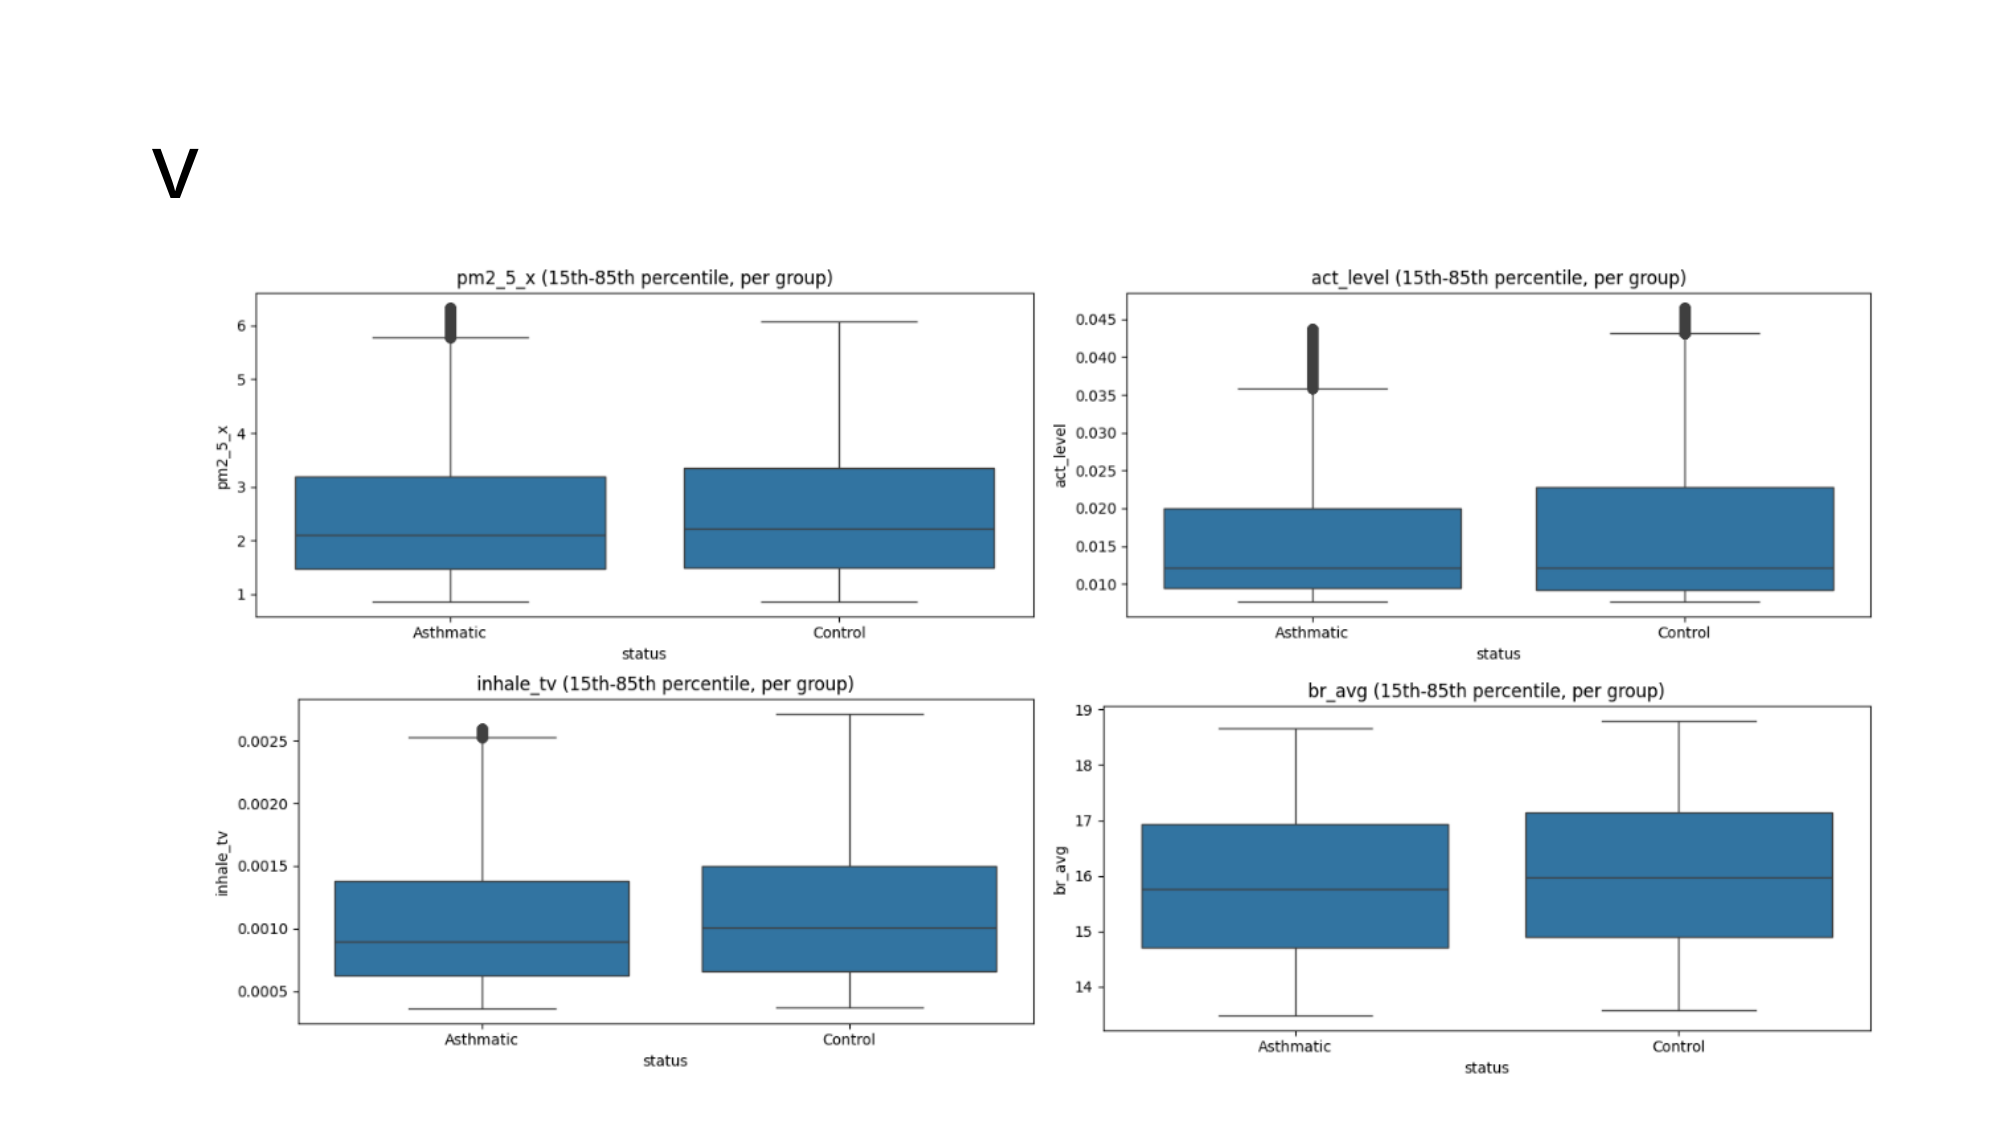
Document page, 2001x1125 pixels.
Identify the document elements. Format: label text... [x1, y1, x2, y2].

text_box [205, 258, 1882, 1087]
title v [137, 59, 1863, 278]
